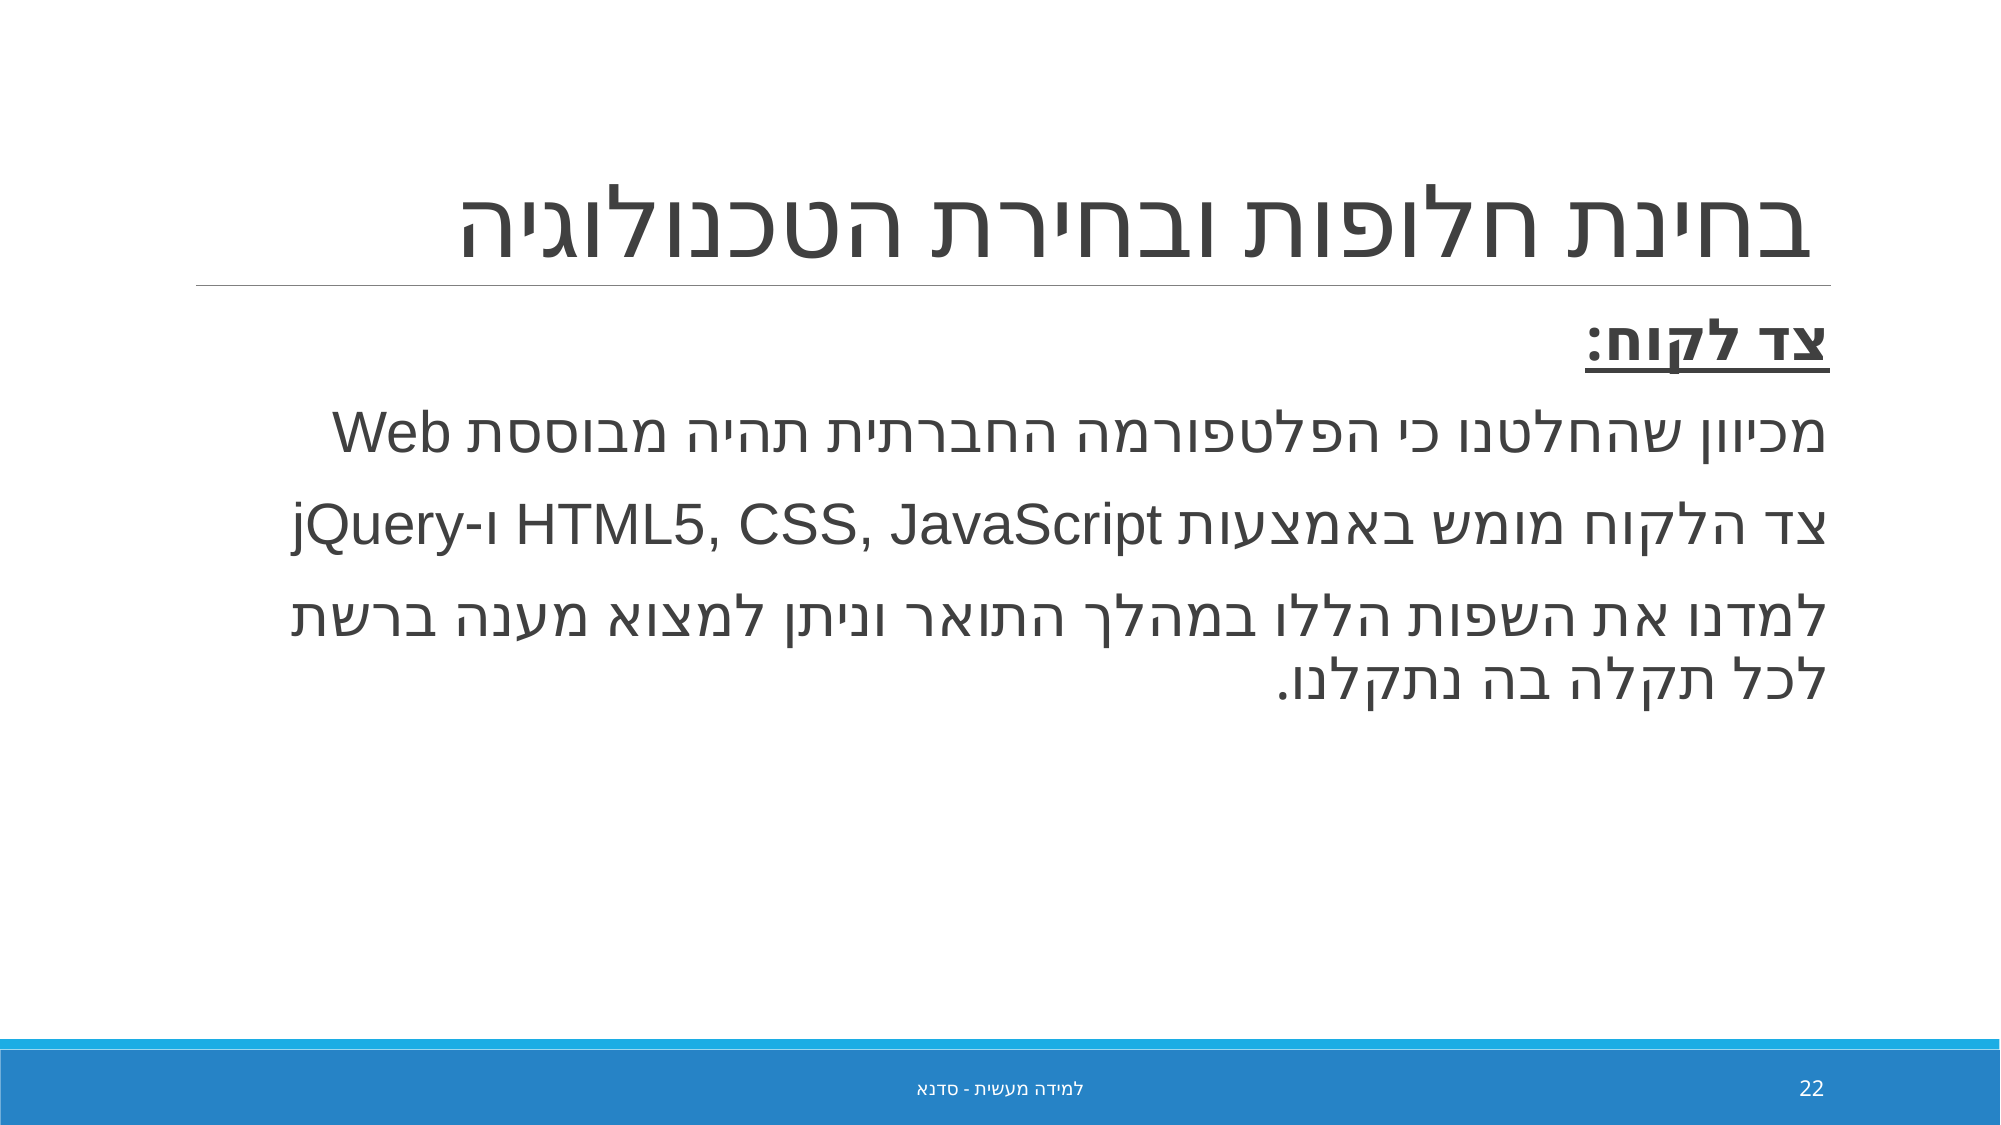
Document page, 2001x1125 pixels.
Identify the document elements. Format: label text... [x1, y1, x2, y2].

list צד לקוח: מכיוון שהחלטנו כי הפלטפורמה החברתית תהיה מבוססת Web צד הלקוח מומש באמצעות HTML5, CSS, JavaScript ו-jQuery למדנו את השפות הללו במהלך התואר וניתן למצוא מענה ברשת לכל תקלה בה נתקלנו. [180, 302, 1830, 963]
slide_number 22 [1624, 1059, 1840, 1120]
title בחינת חלופות ובחירת הטכנולוגיה [180, 47, 1830, 285]
footer למידה מעשית - סדנא [604, 1059, 1396, 1120]
